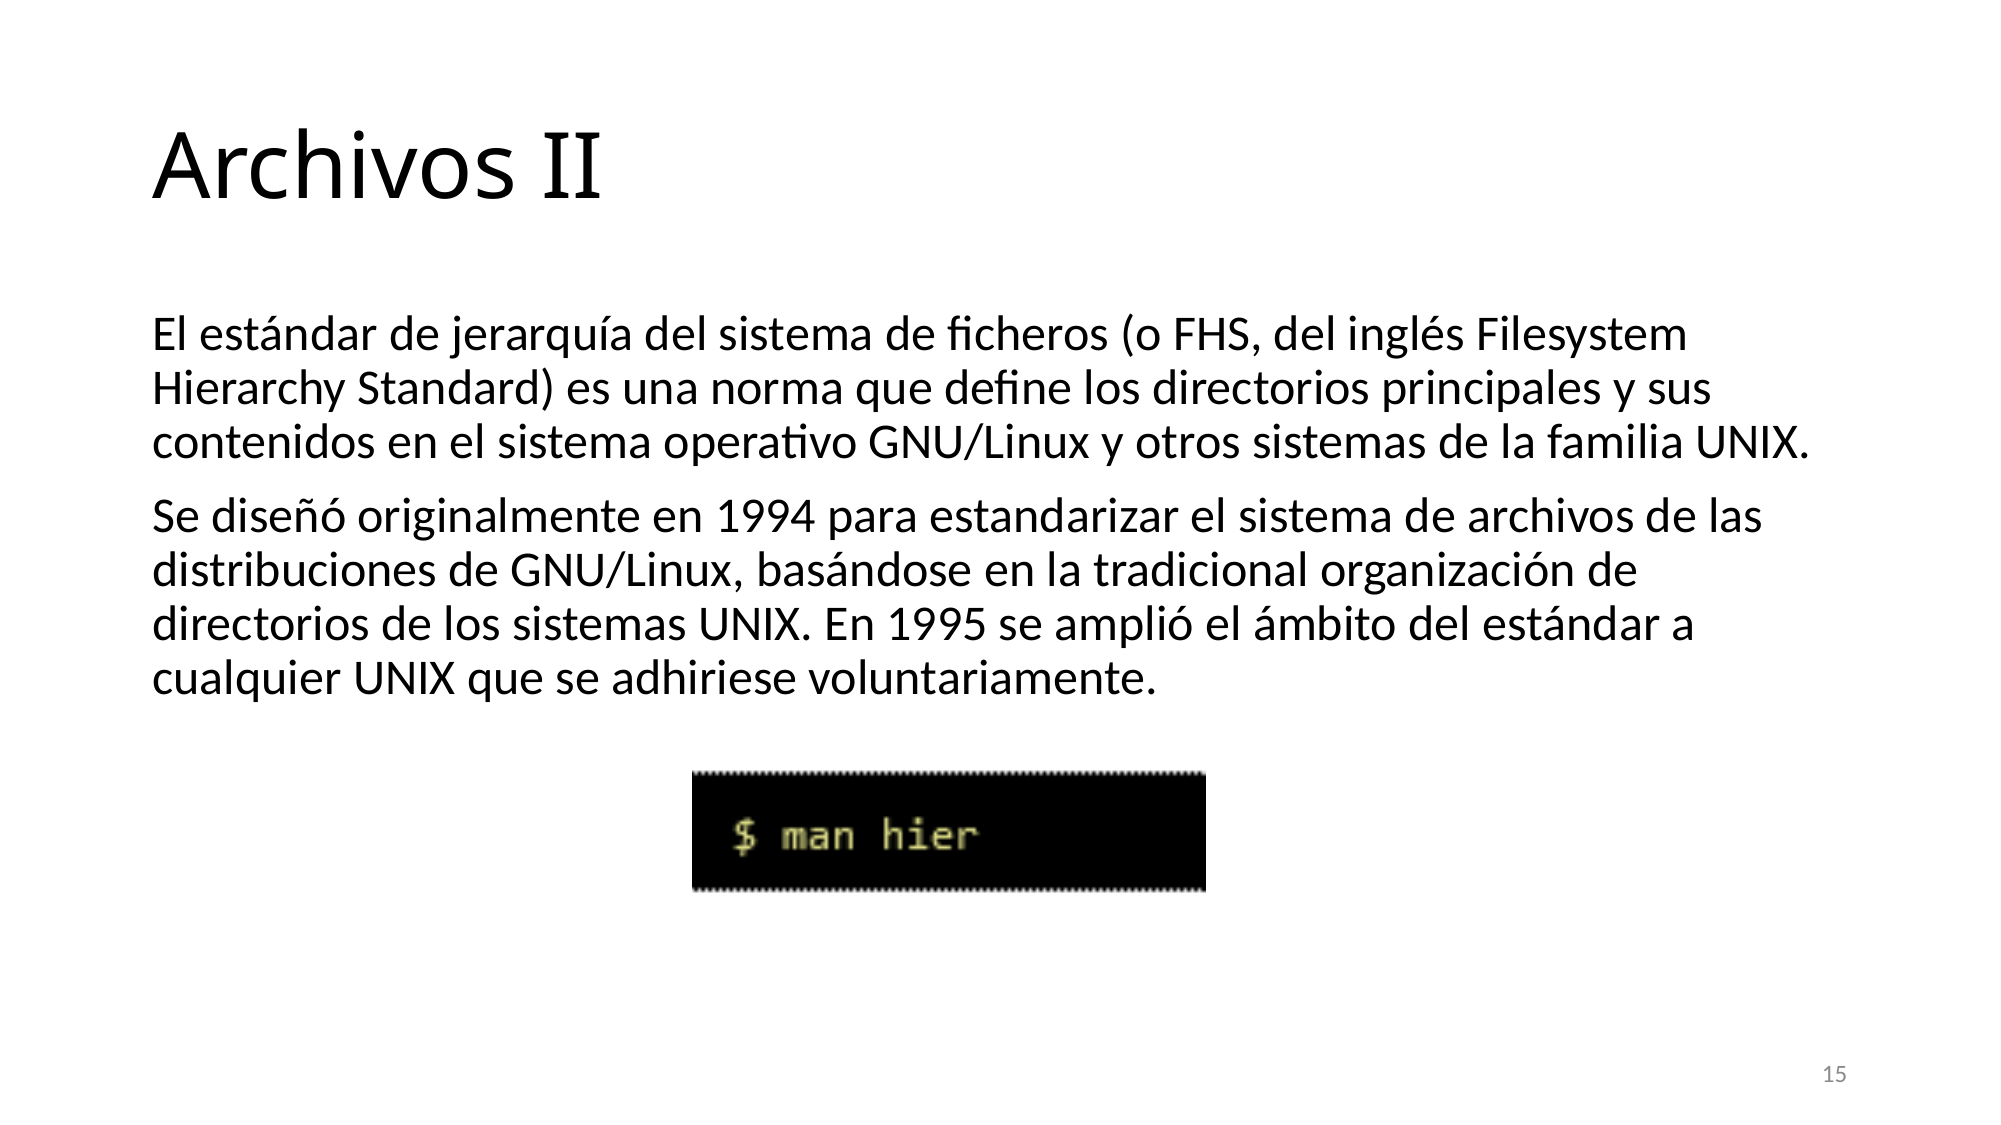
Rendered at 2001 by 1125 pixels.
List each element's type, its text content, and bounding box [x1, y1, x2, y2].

title Archivos II [137, 59, 1863, 278]
slide_number 15 [1412, 1042, 1863, 1103]
list El estándar de jerarquía del sistema de ficheros (o FHS, del inglés Filesystem Hierarchy Standard) es una norma que define los directorios principales y sus contenidos en el sistema operativo GNU/Linux y otros sistemas de la familia UNIX. Se diseñó originalmente en 1994 para estandarizar el sistema de archivos de las distribuciones de GNU/Linux, basándose en la tradicional organización de directorios de los sistemas UNIX. En 1995 se amplió el ámbito del estándar a cualquier UNIX que se adhiriese voluntariamente. [137, 299, 1863, 1014]
picture [692, 755, 1206, 907]
